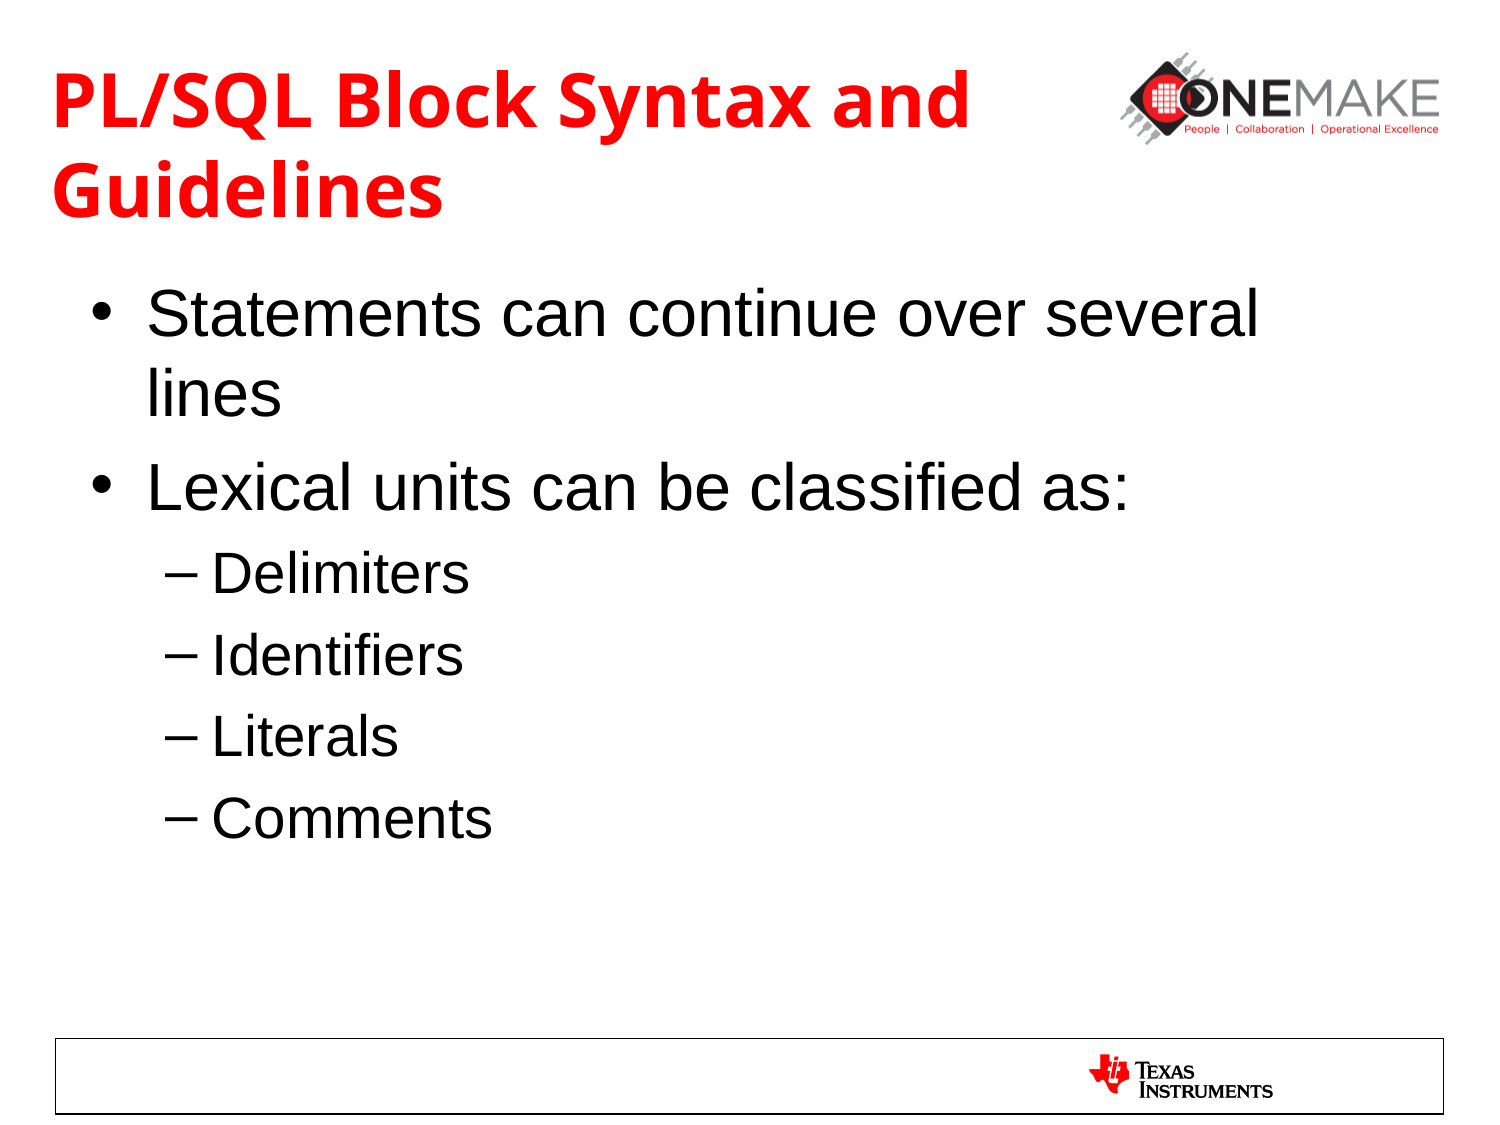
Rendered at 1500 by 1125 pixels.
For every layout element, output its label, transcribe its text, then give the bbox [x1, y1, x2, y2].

list Statements can continue over several lines Lexical units can be classified as: Delimiters Identifiers Literals Comments [75, 262, 1423, 980]
picture [1120, 52, 1439, 145]
title PL/SQL Block Syntax and Guidelines [35, 45, 1102, 233]
picture [1087, 1052, 1274, 1099]
